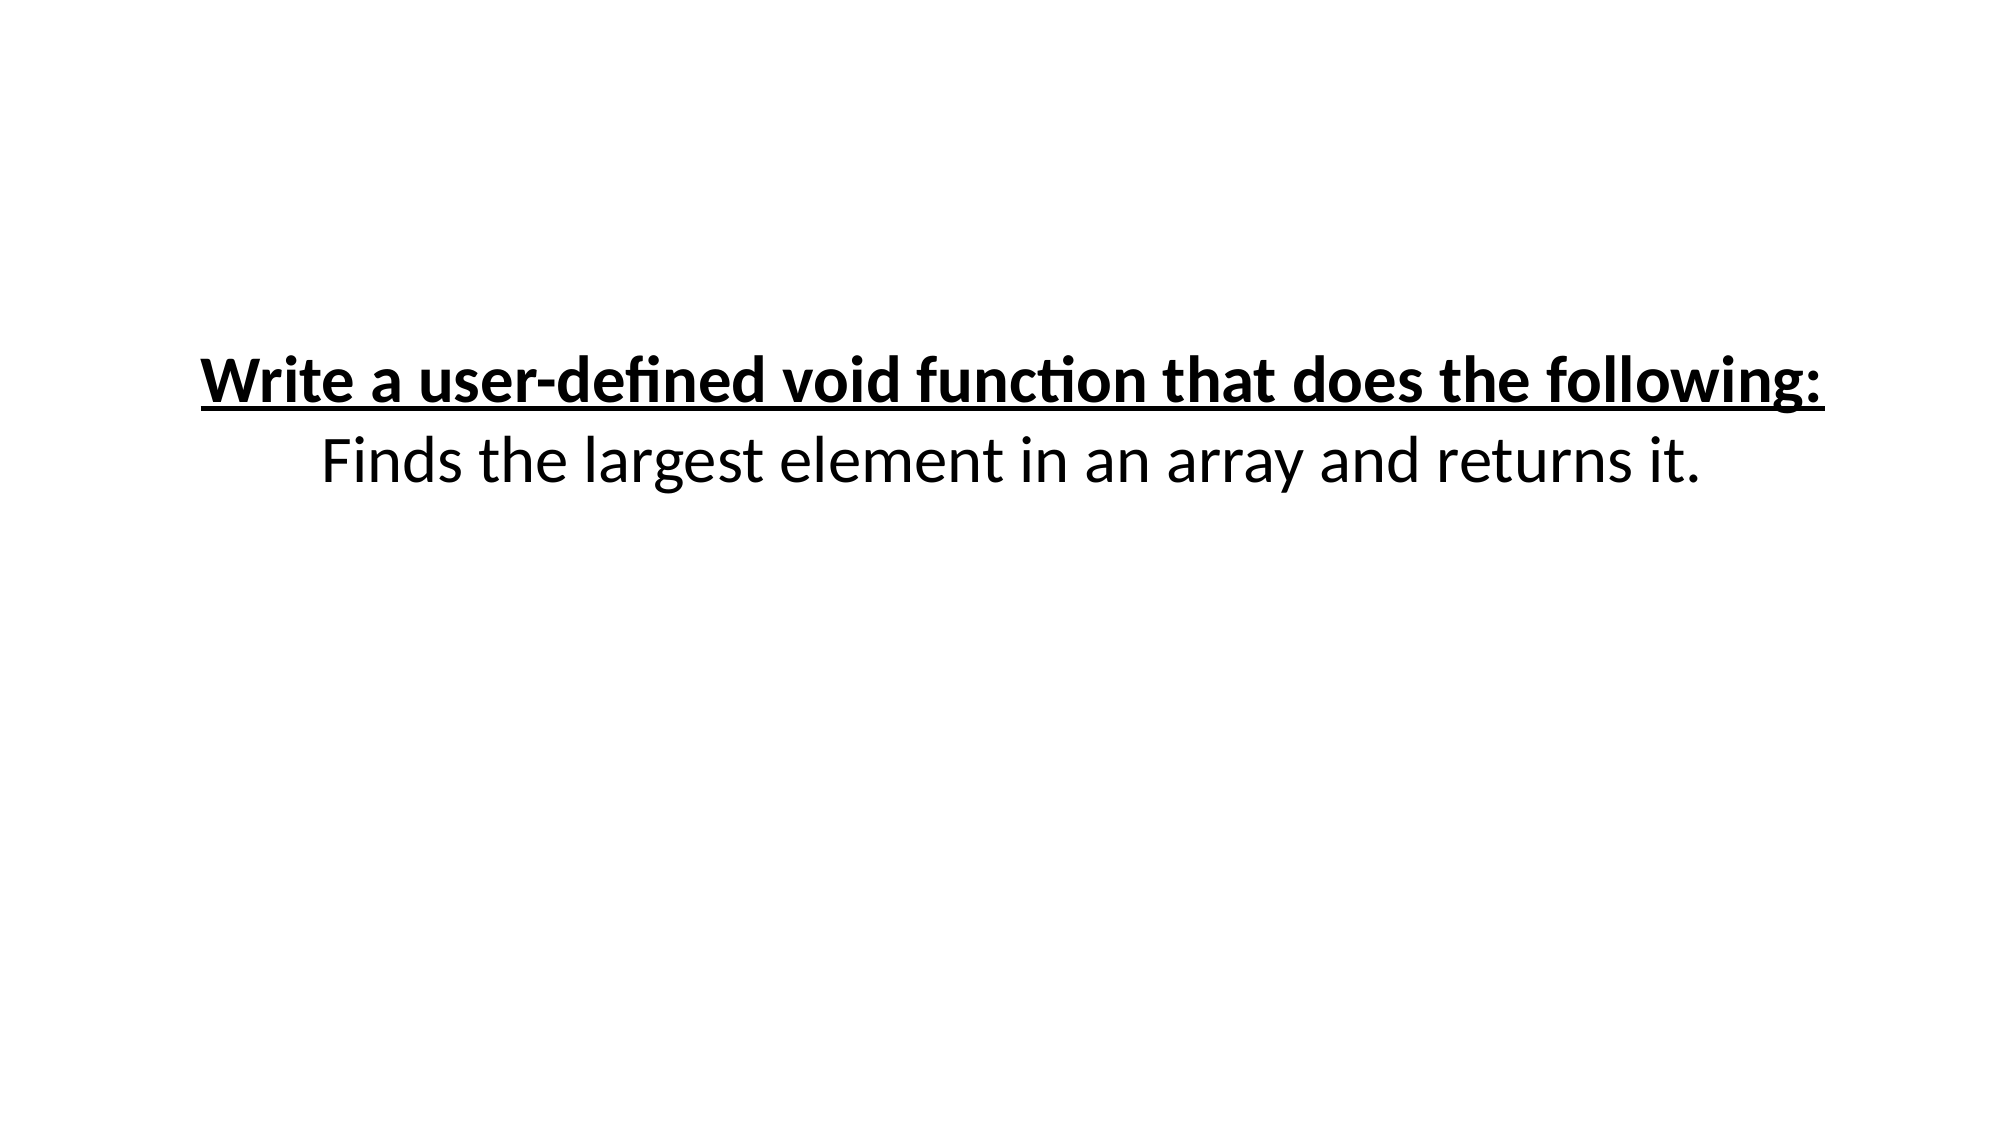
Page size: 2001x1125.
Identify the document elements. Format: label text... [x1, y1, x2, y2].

text_box Write a user-defined void function that does the following: Finds the largest element in an array and returns it. [159, 328, 1866, 583]
